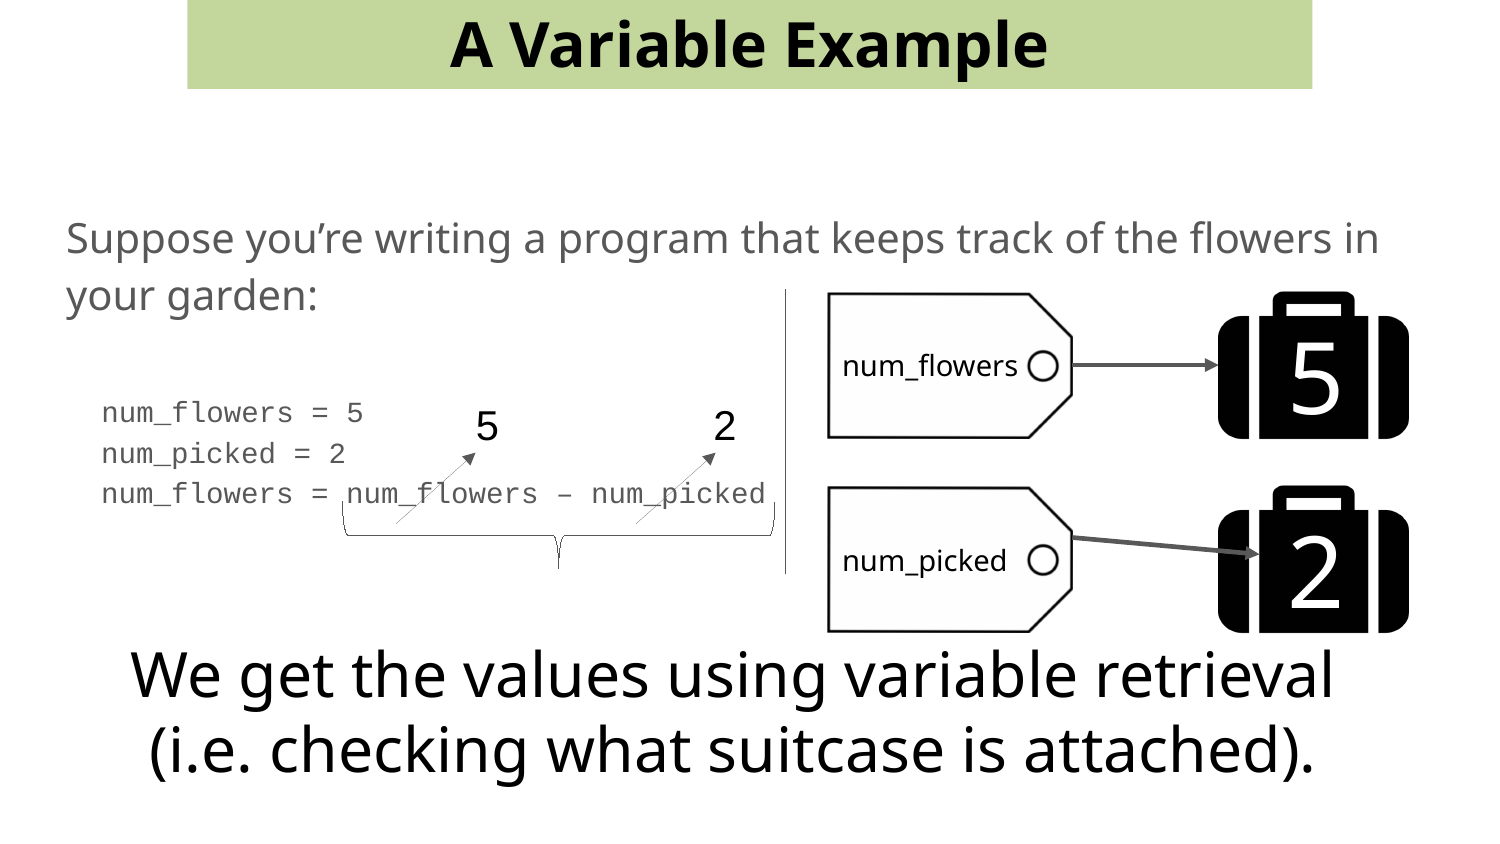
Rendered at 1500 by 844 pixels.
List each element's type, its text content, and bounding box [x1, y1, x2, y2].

picture [1218, 473, 1409, 646]
picture [826, 291, 1073, 439]
text_box [1077, 358, 1212, 372]
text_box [187, 0, 1313, 90]
text_box [342, 501, 775, 569]
picture [826, 485, 1073, 633]
list Suppose you’re writing a program that keeps track of the flowers in your garden: num_flowers = 5 num_picked = 2 num_flowers = num_flowers – num_picked [50, 188, 1450, 750]
text_box 5 [460, 384, 532, 465]
picture [1218, 279, 1409, 451]
text_box We get the values using variable retrieval (i.e. checking what suitcase is attached). [93, 619, 1375, 800]
text_box 2 [698, 384, 770, 465]
